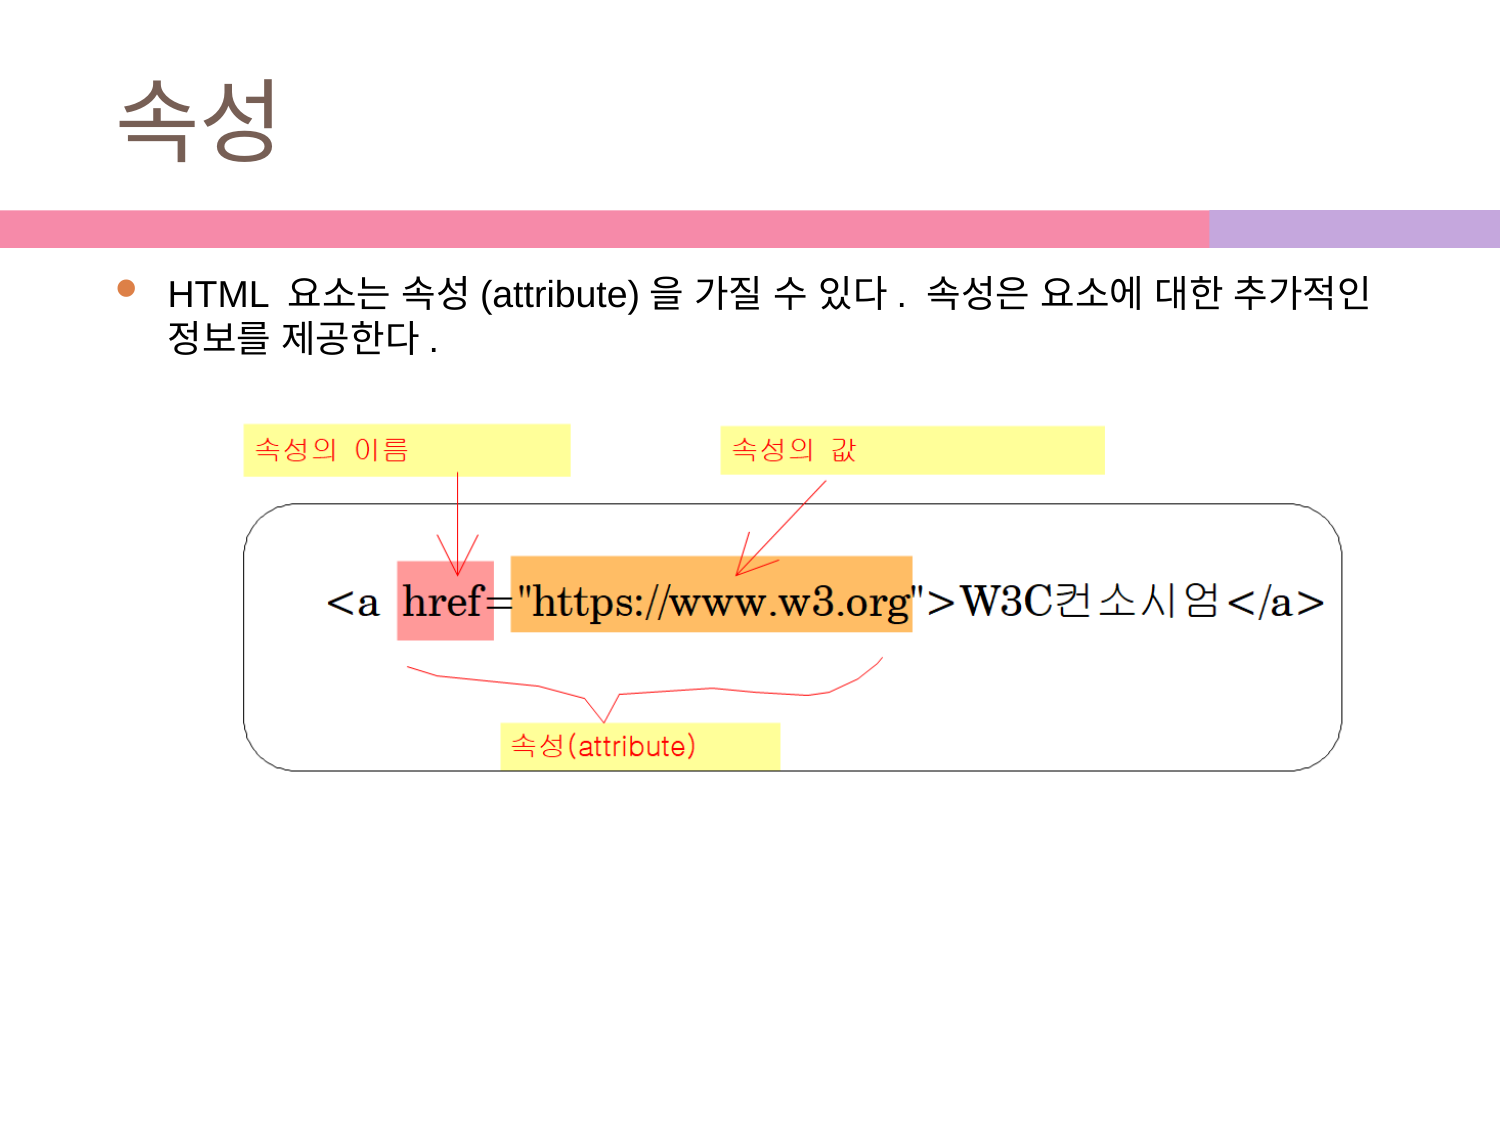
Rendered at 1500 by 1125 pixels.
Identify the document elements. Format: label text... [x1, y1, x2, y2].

list HTML 요소는 속성(attribute)을 가질 수 있다. 속성은 요소에 대한 추가적인 정보를 제공한다. [100, 262, 1438, 1000]
title 속성 [100, 37, 1438, 200]
picture [193, 402, 1369, 793]
